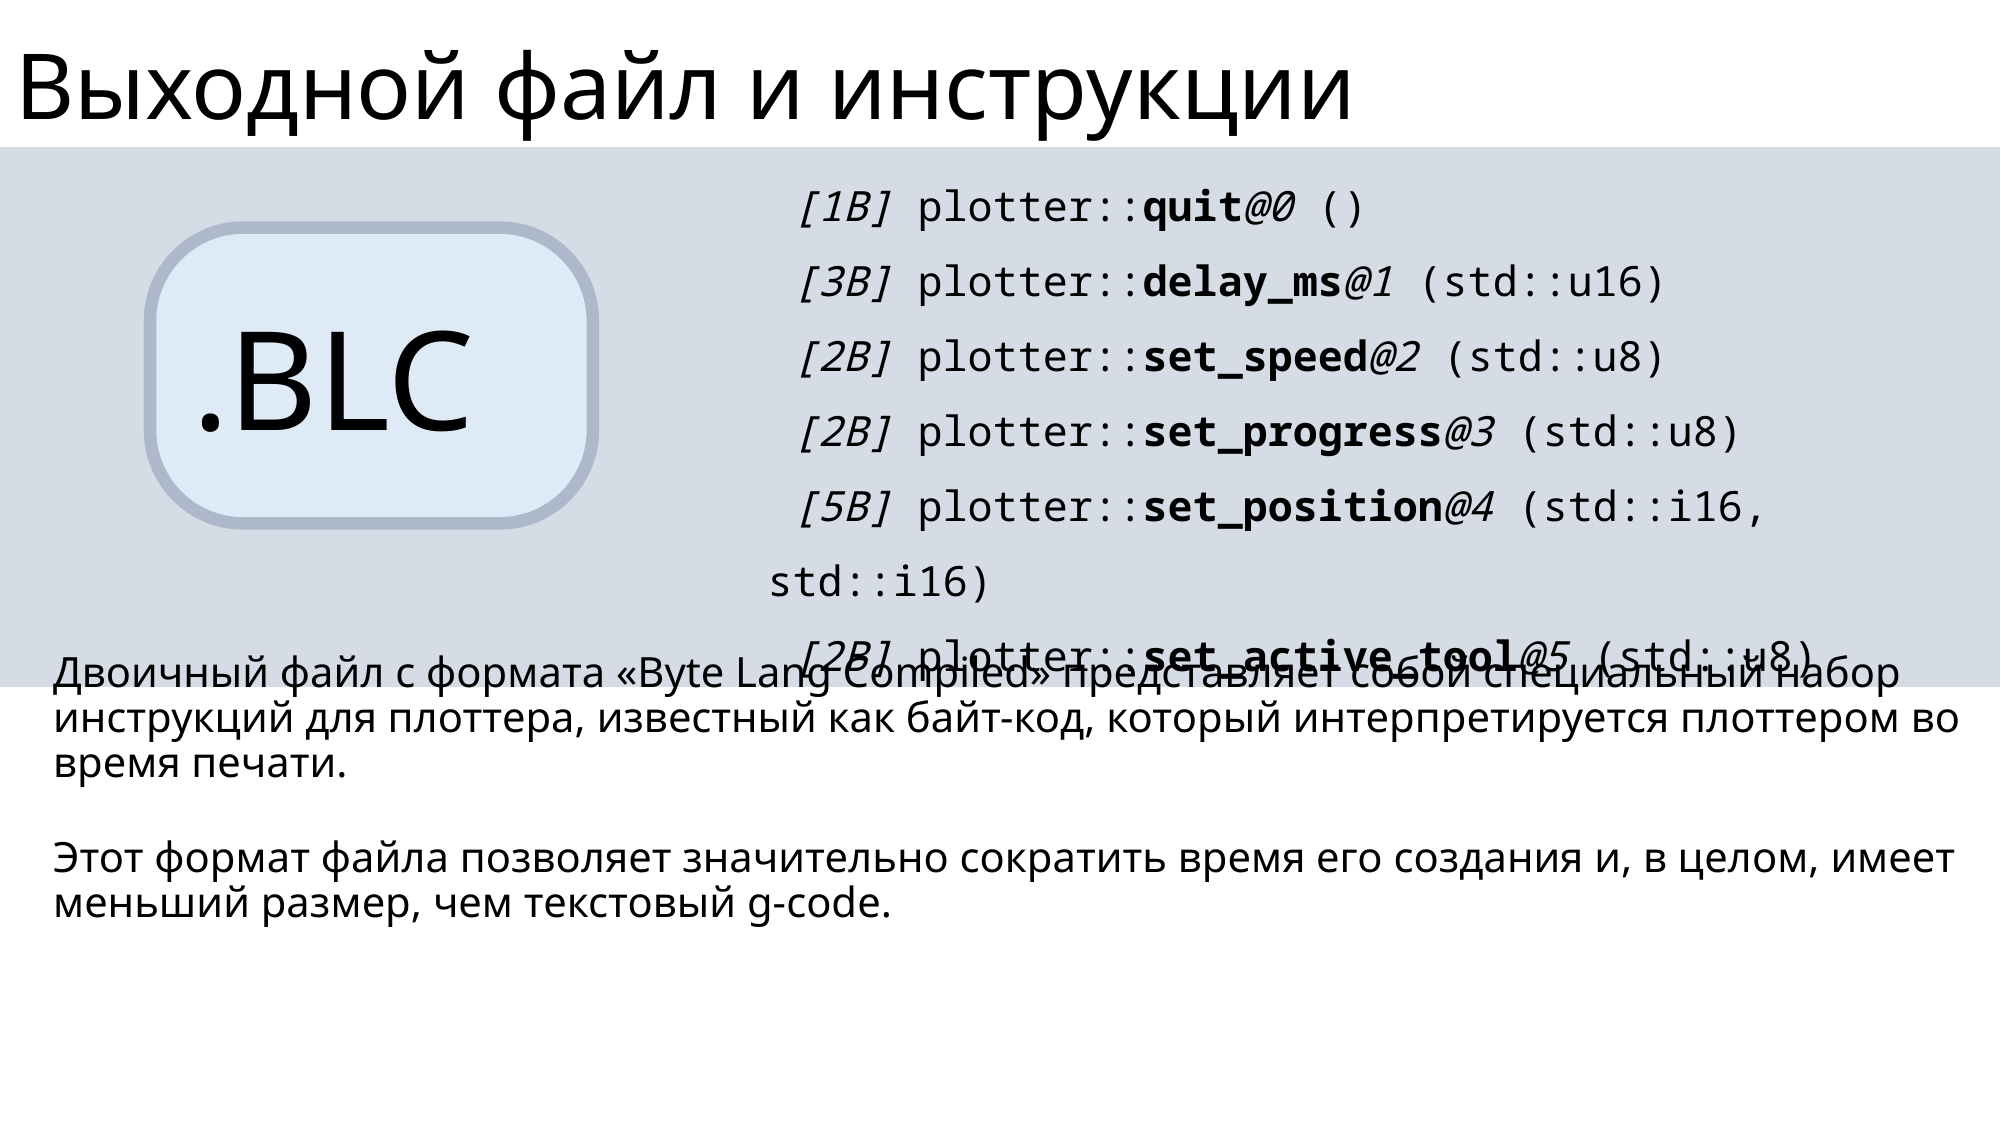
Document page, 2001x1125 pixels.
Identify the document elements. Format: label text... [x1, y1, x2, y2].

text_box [0, 147, 2000, 687]
text_box Двоичный файл с формата «Byte Lang Compiled» представляет собой специальный набор инструкций для плоттера, известный как байт-код, который интерпретируется плоттером во время печати. Этот формат файла позволяет значительно сократить время его создания и, в целом, имеет меньший размер, чем текстовый g-code. [38, 687, 2000, 893]
title Выходной файл и инструкции [0, 32, 2000, 147]
